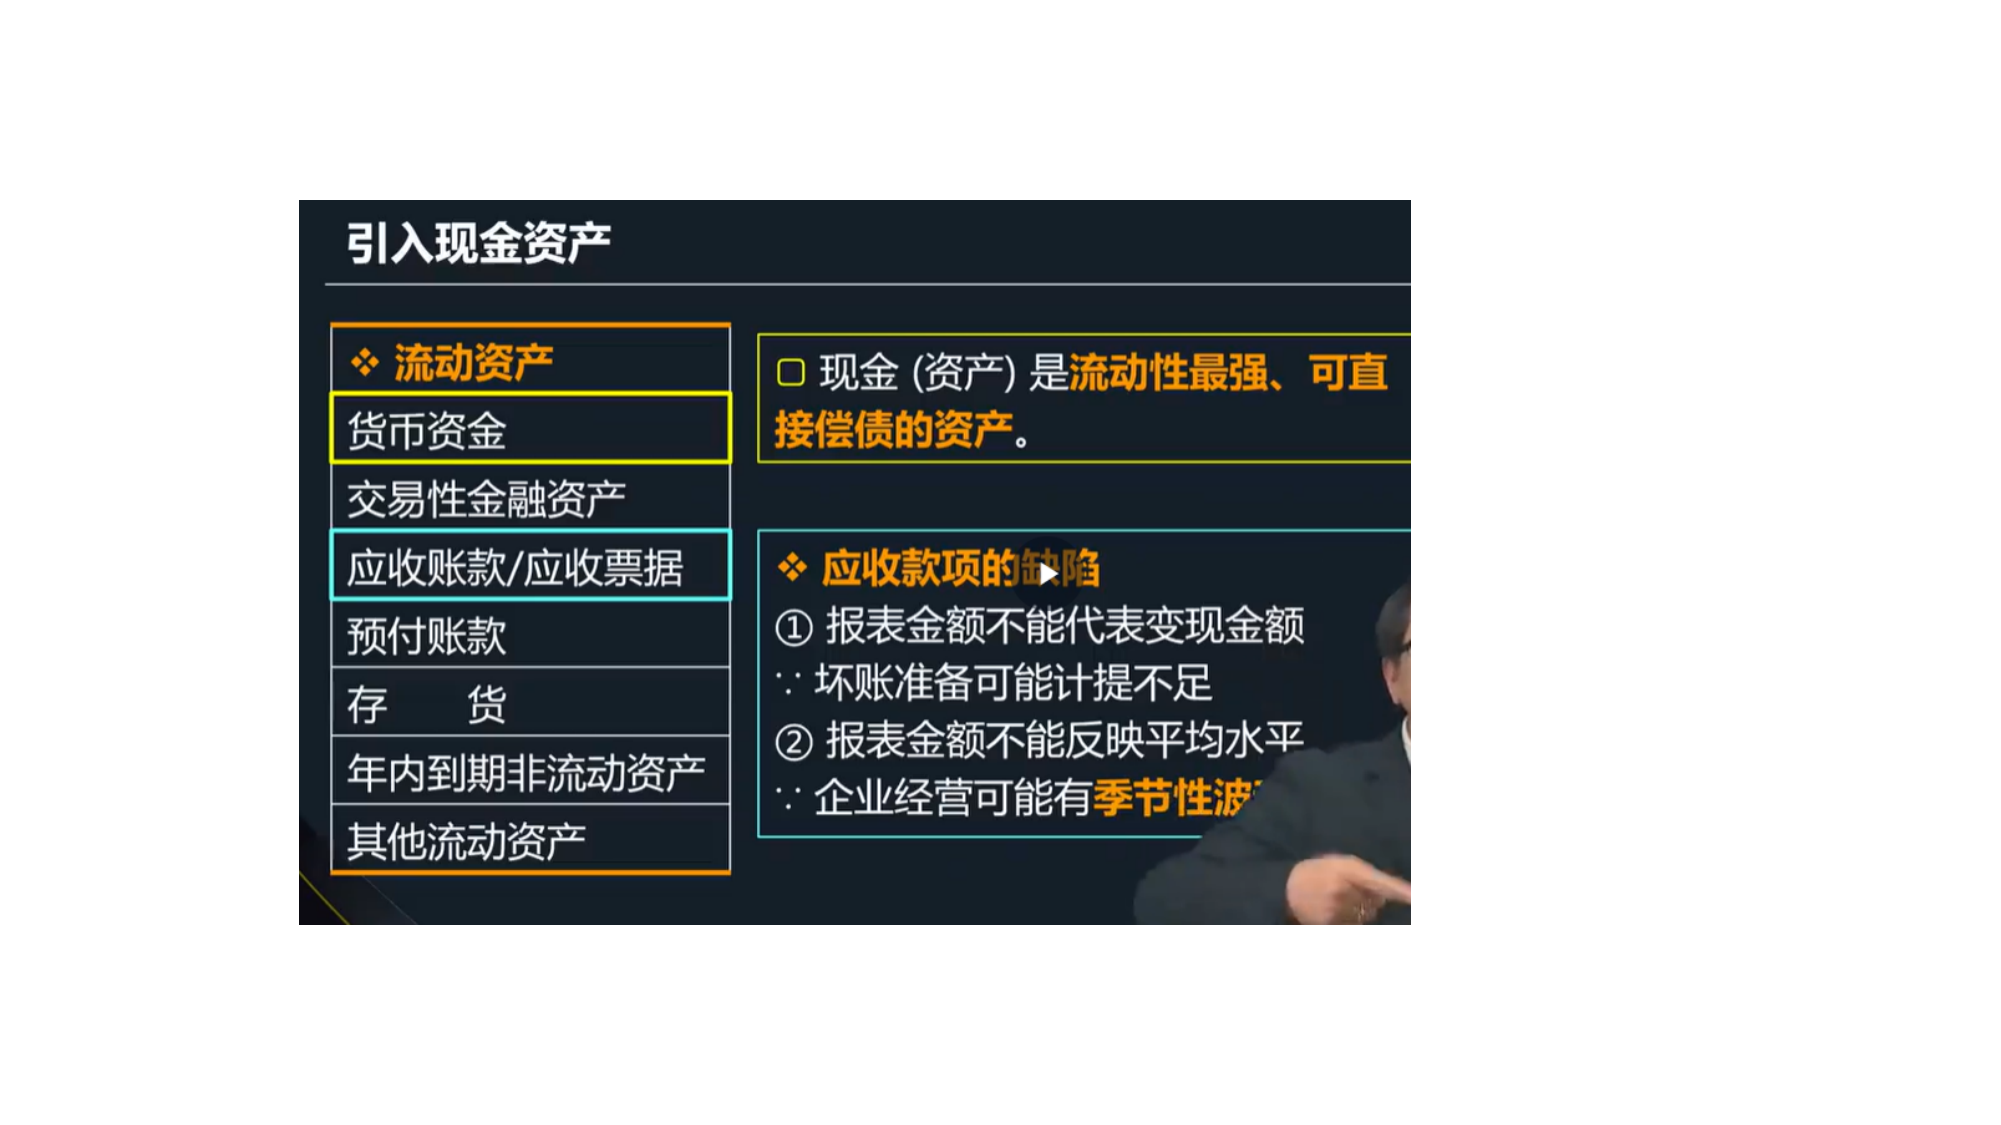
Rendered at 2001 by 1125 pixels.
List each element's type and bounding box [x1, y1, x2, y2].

picture [299, 200, 1411, 925]
